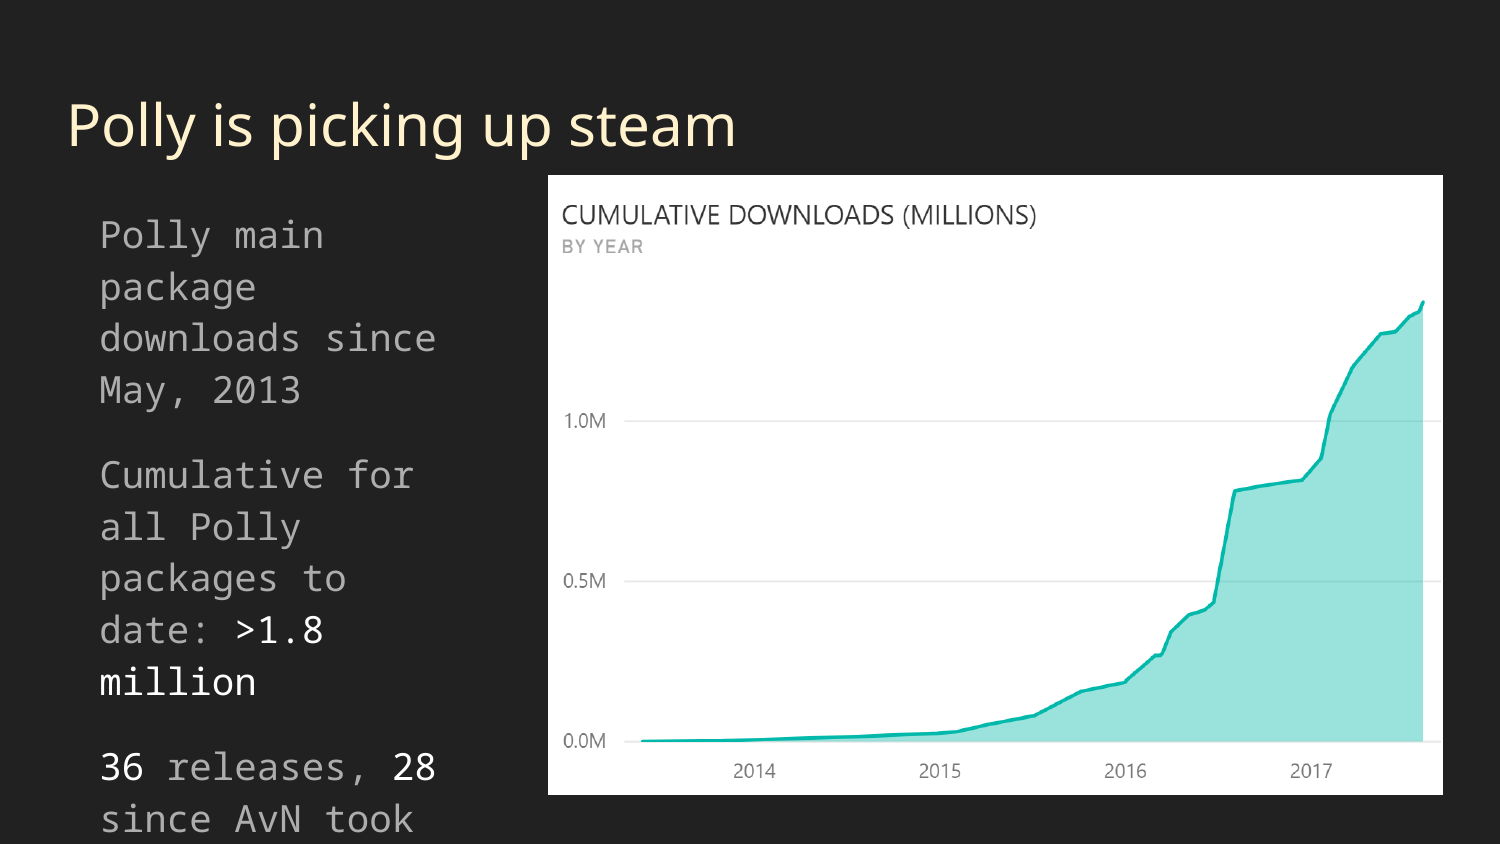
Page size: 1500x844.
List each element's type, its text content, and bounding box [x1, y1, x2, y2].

list Polly main package downloads since May, 2013 Cumulative for all Polly packages to date: >1.8 million 36 releases, 28 since AvN took over in late 2015 [84, 189, 468, 750]
picture [548, 175, 1443, 795]
title Polly is picking up steam [51, 72, 1449, 167]
